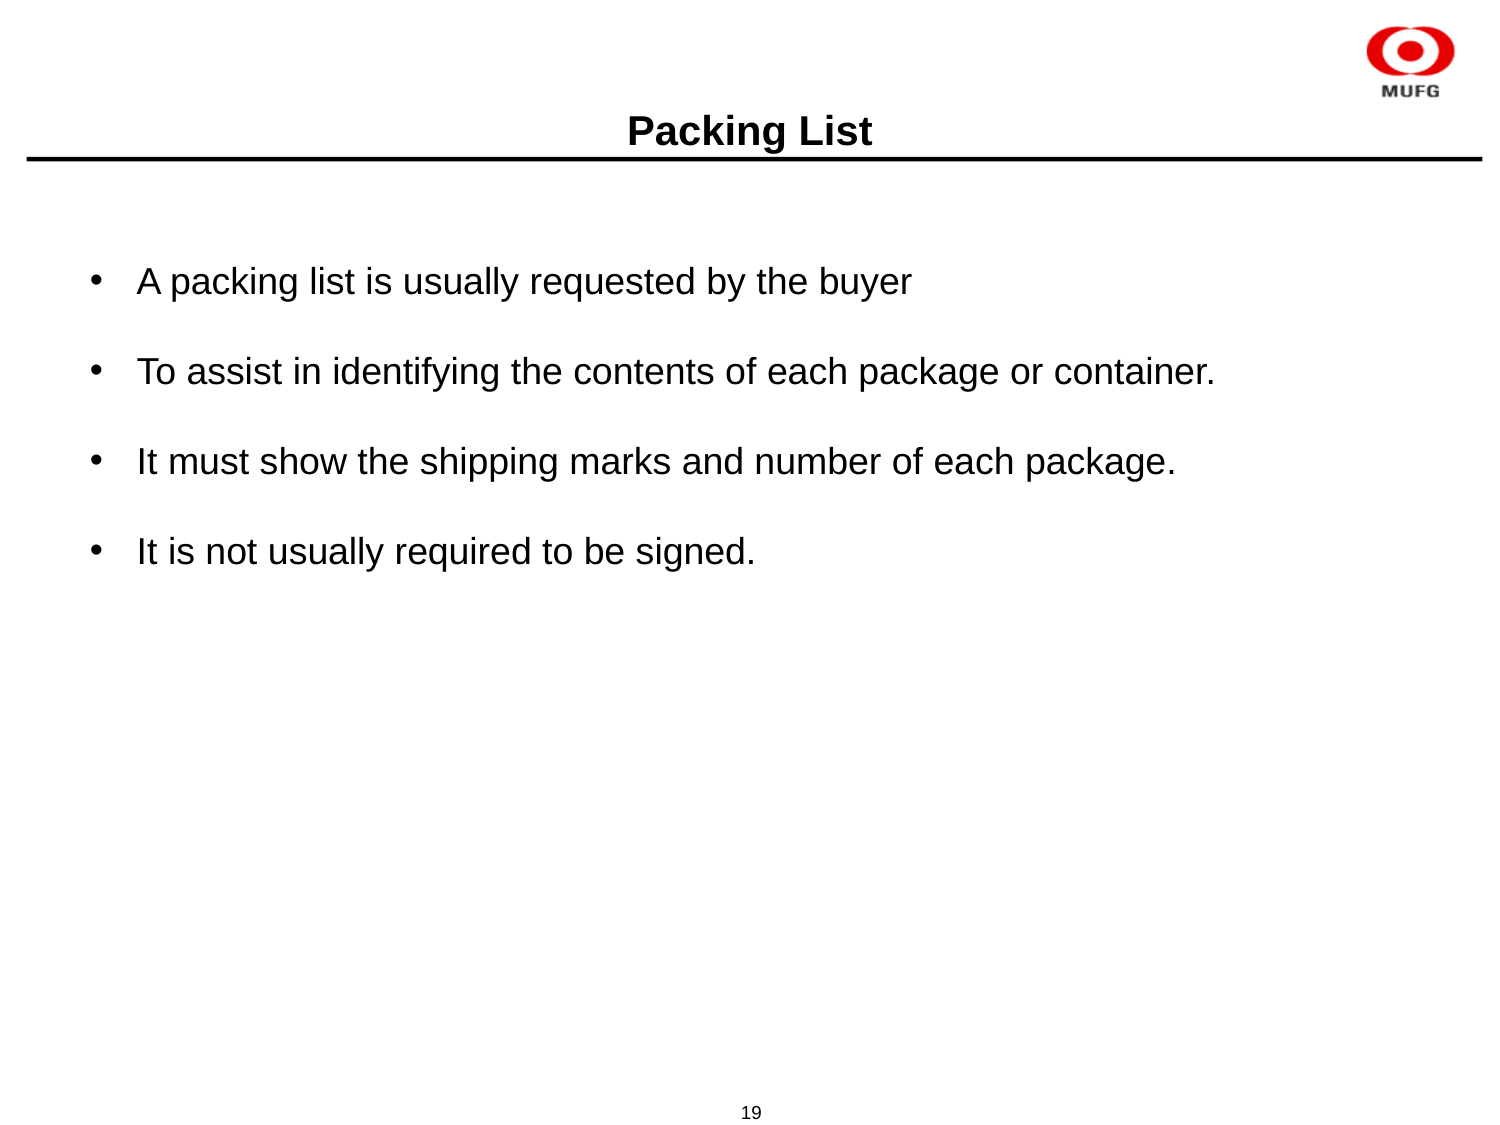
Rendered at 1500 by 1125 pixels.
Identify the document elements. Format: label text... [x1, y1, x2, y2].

picture [1388, 17, 1466, 106]
title Packing List [112, 0, 1388, 154]
slide_number 19 [714, 1085, 789, 1123]
text_box A packing list is usually requested by the buyer To assist in identifying the contents of each package or container. It must show the shipping marks and number of each package. It is not usually required to be signed. [74, 249, 1338, 580]
